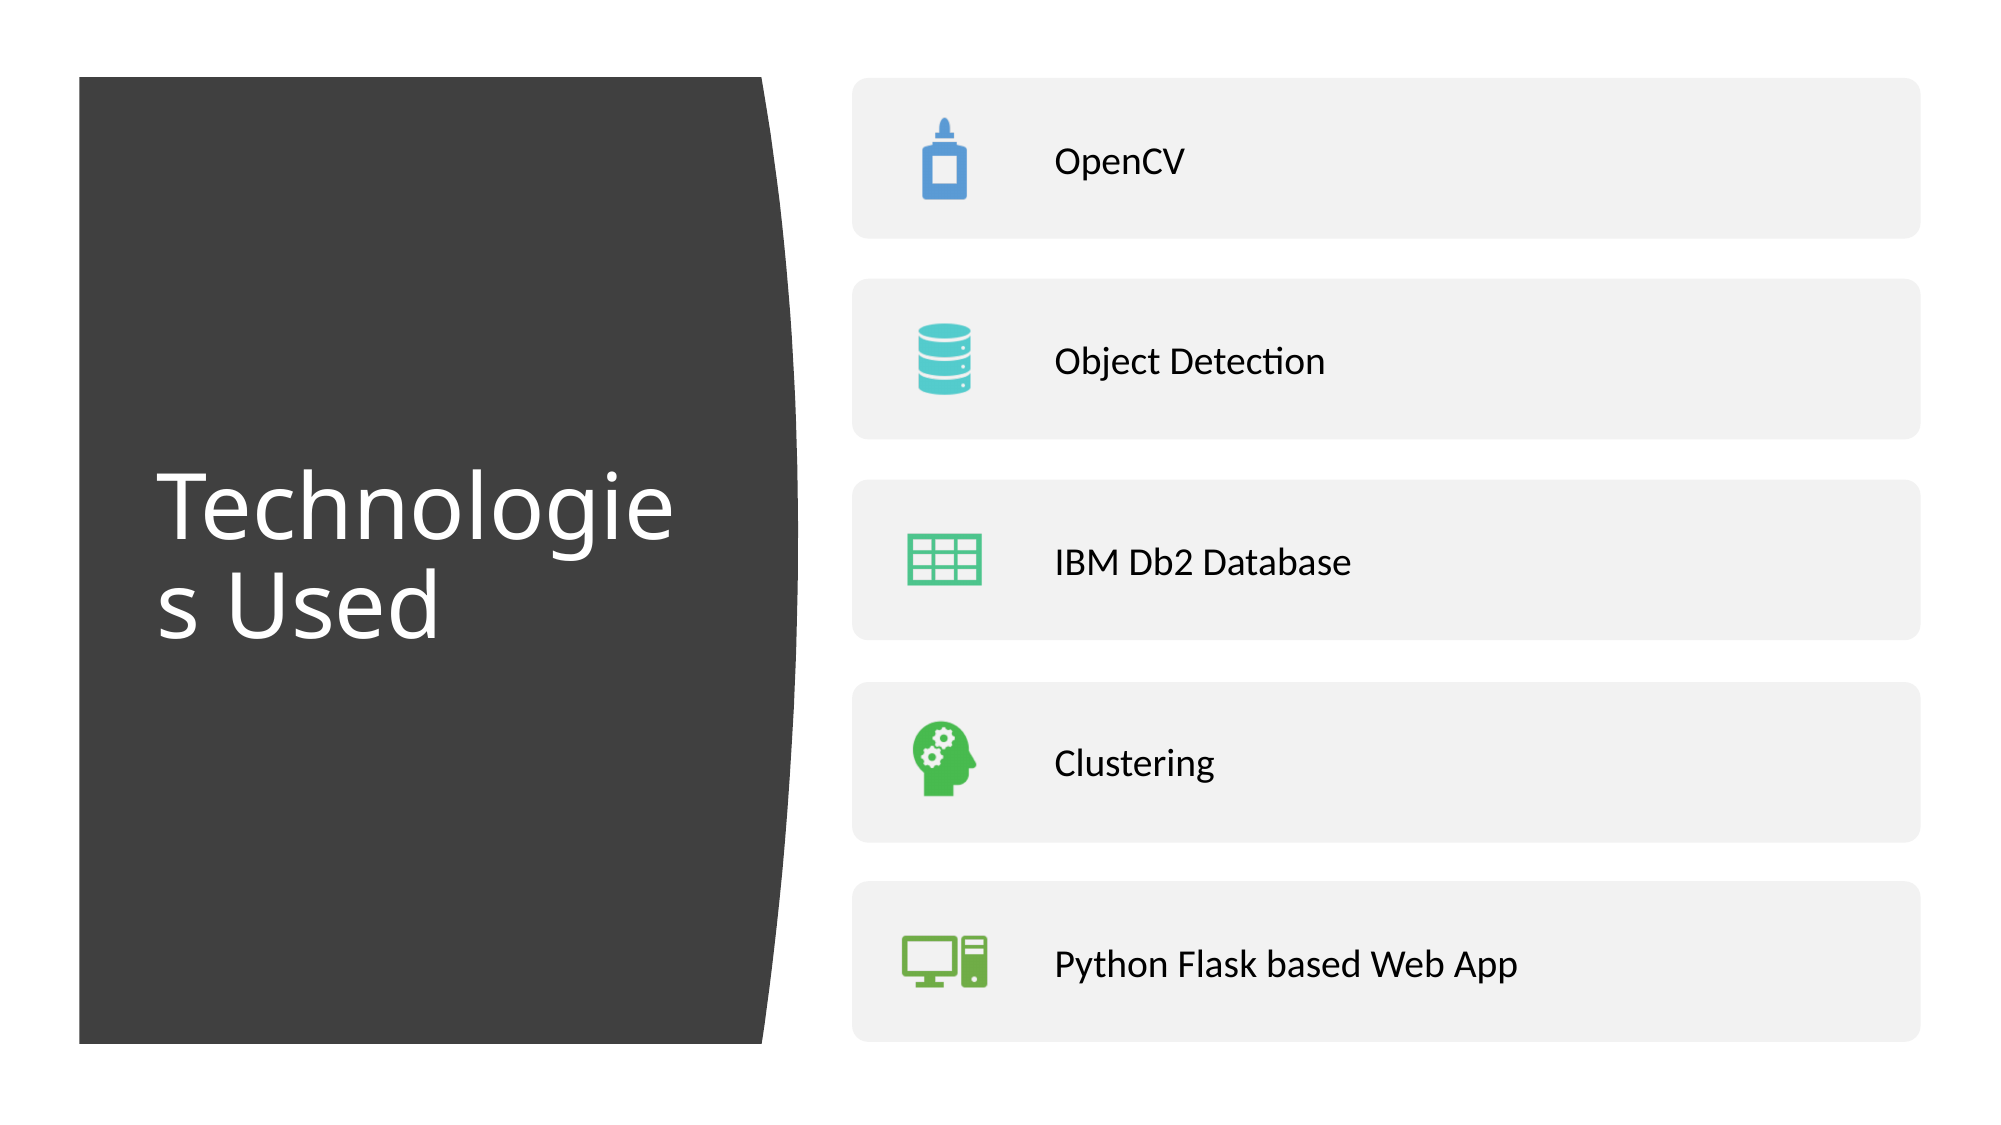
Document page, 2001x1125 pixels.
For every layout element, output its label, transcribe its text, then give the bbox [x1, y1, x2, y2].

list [852, 77, 1921, 1043]
text_box [78, 76, 800, 1045]
title Technologies Used [141, 166, 702, 953]
